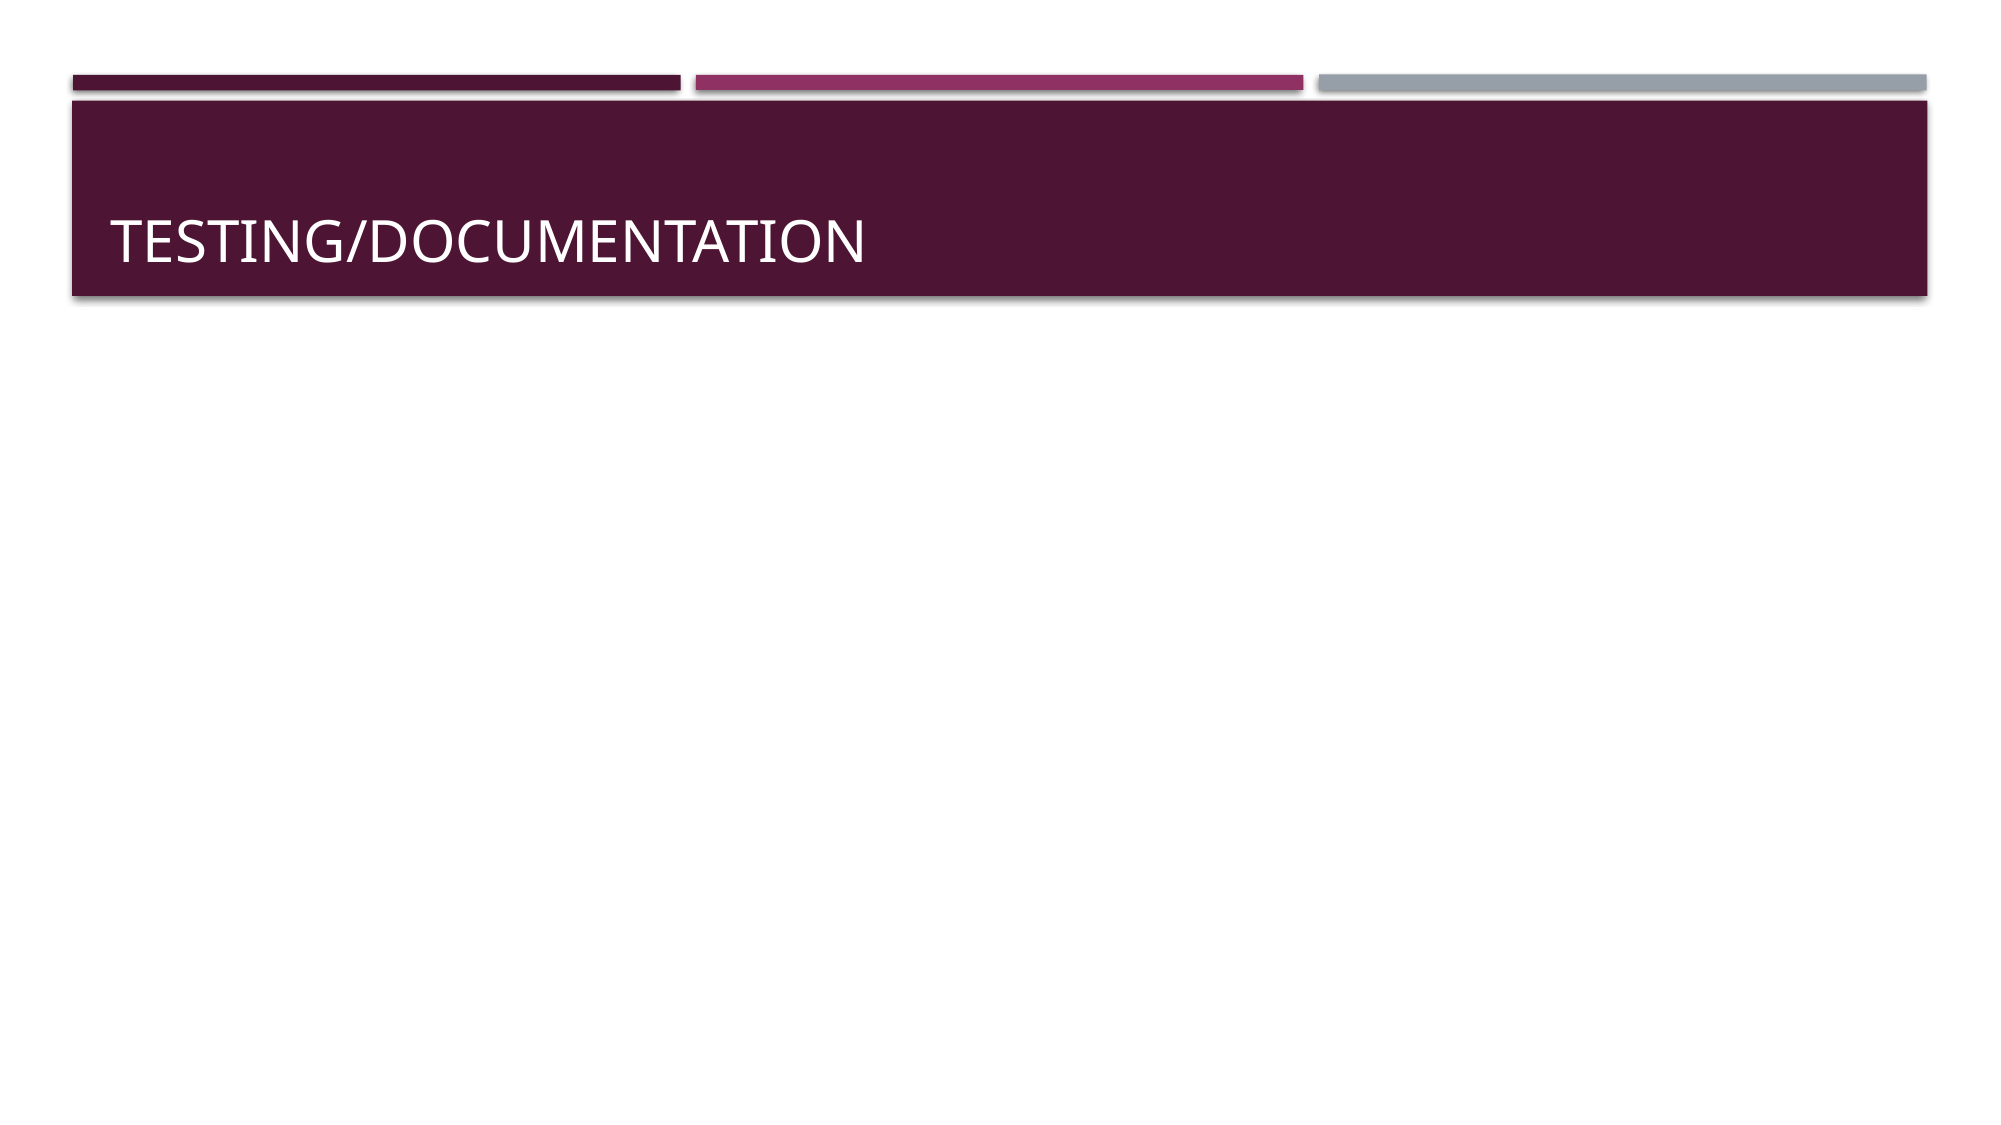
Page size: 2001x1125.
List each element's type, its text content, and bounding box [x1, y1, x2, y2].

title Testing/documentation [95, 115, 1905, 282]
